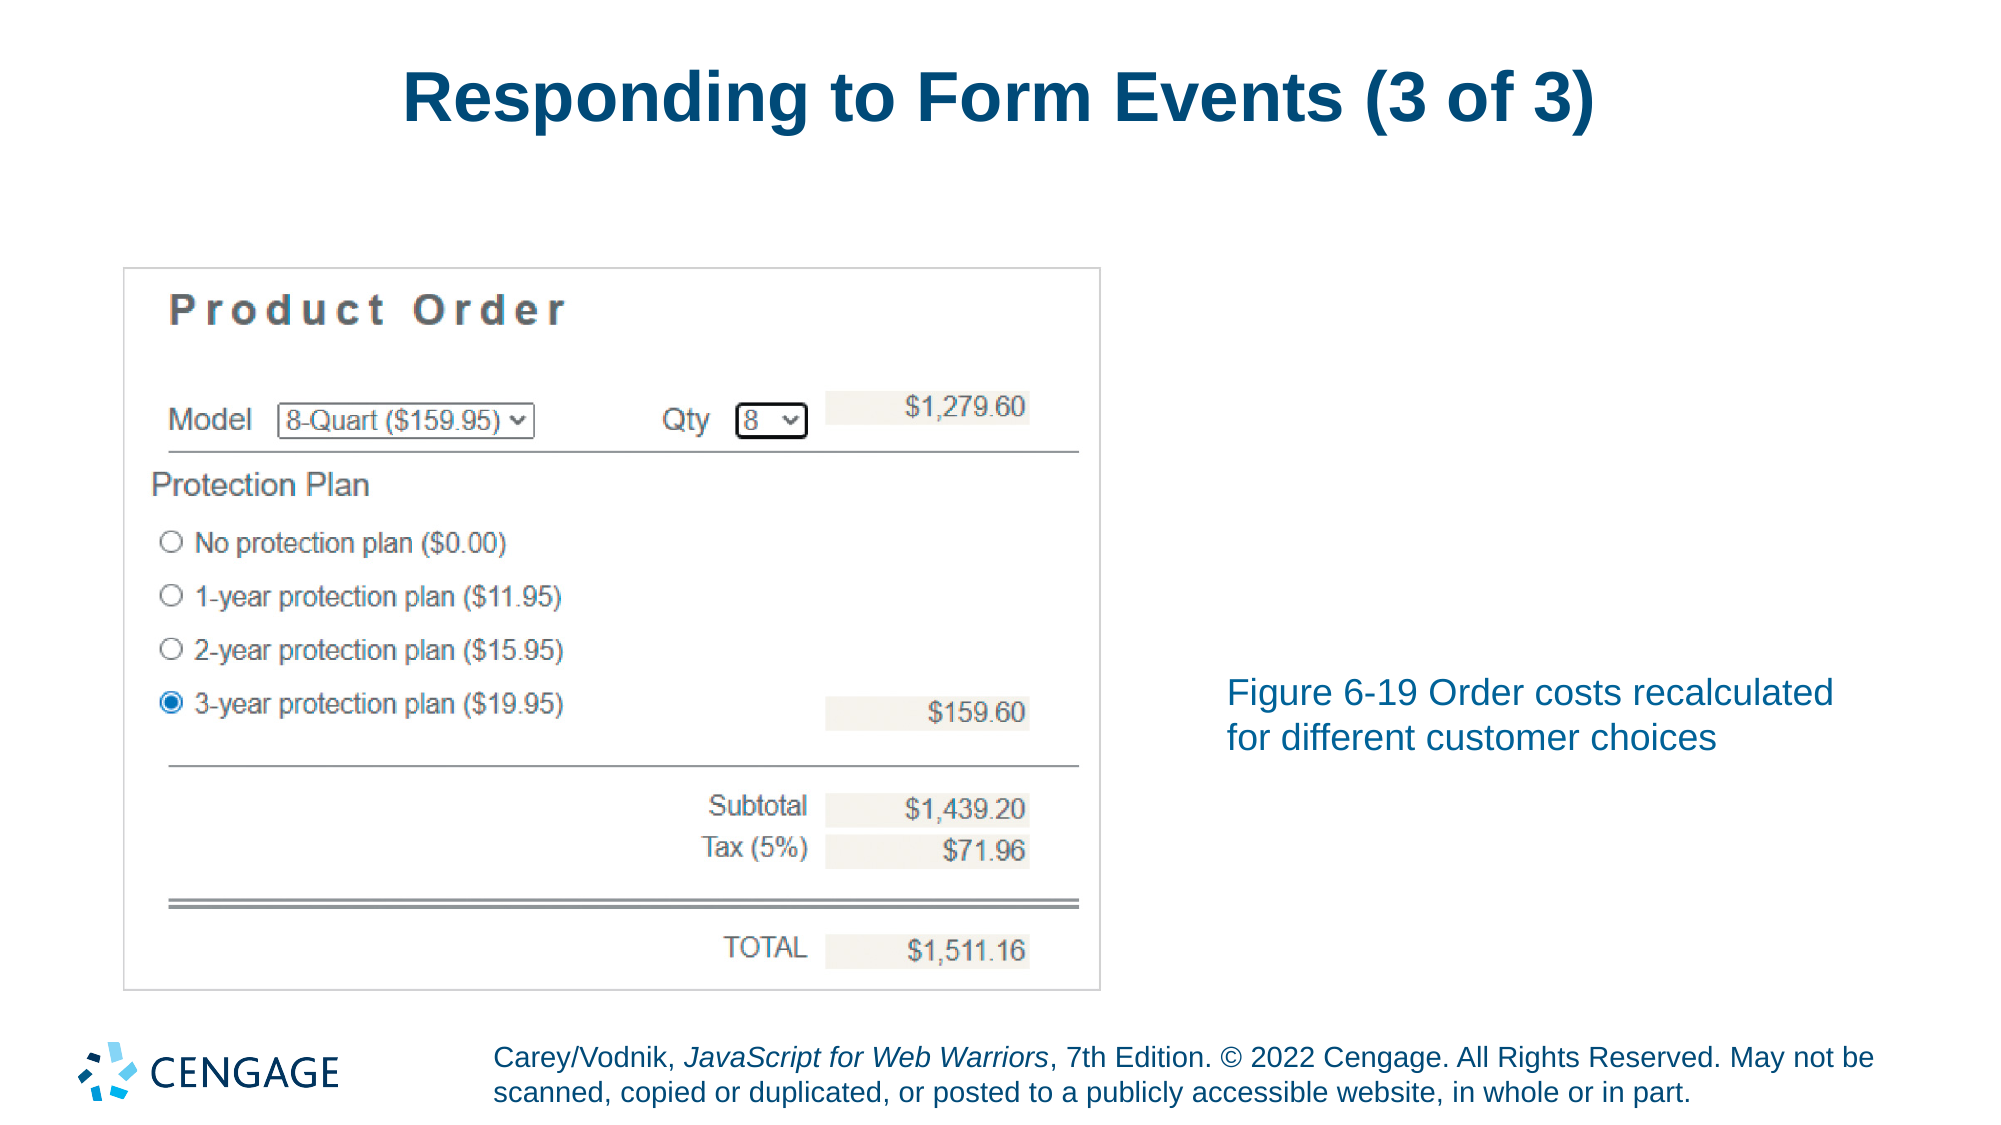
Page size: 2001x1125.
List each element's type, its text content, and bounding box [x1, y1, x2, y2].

picture [120, 265, 1103, 992]
picture [78, 1042, 338, 1101]
list Figure 6-19 Order costs recalculated for different customer choices [1226, 667, 1880, 965]
title Responding to Form Events (3 of 3) [137, 59, 1863, 171]
